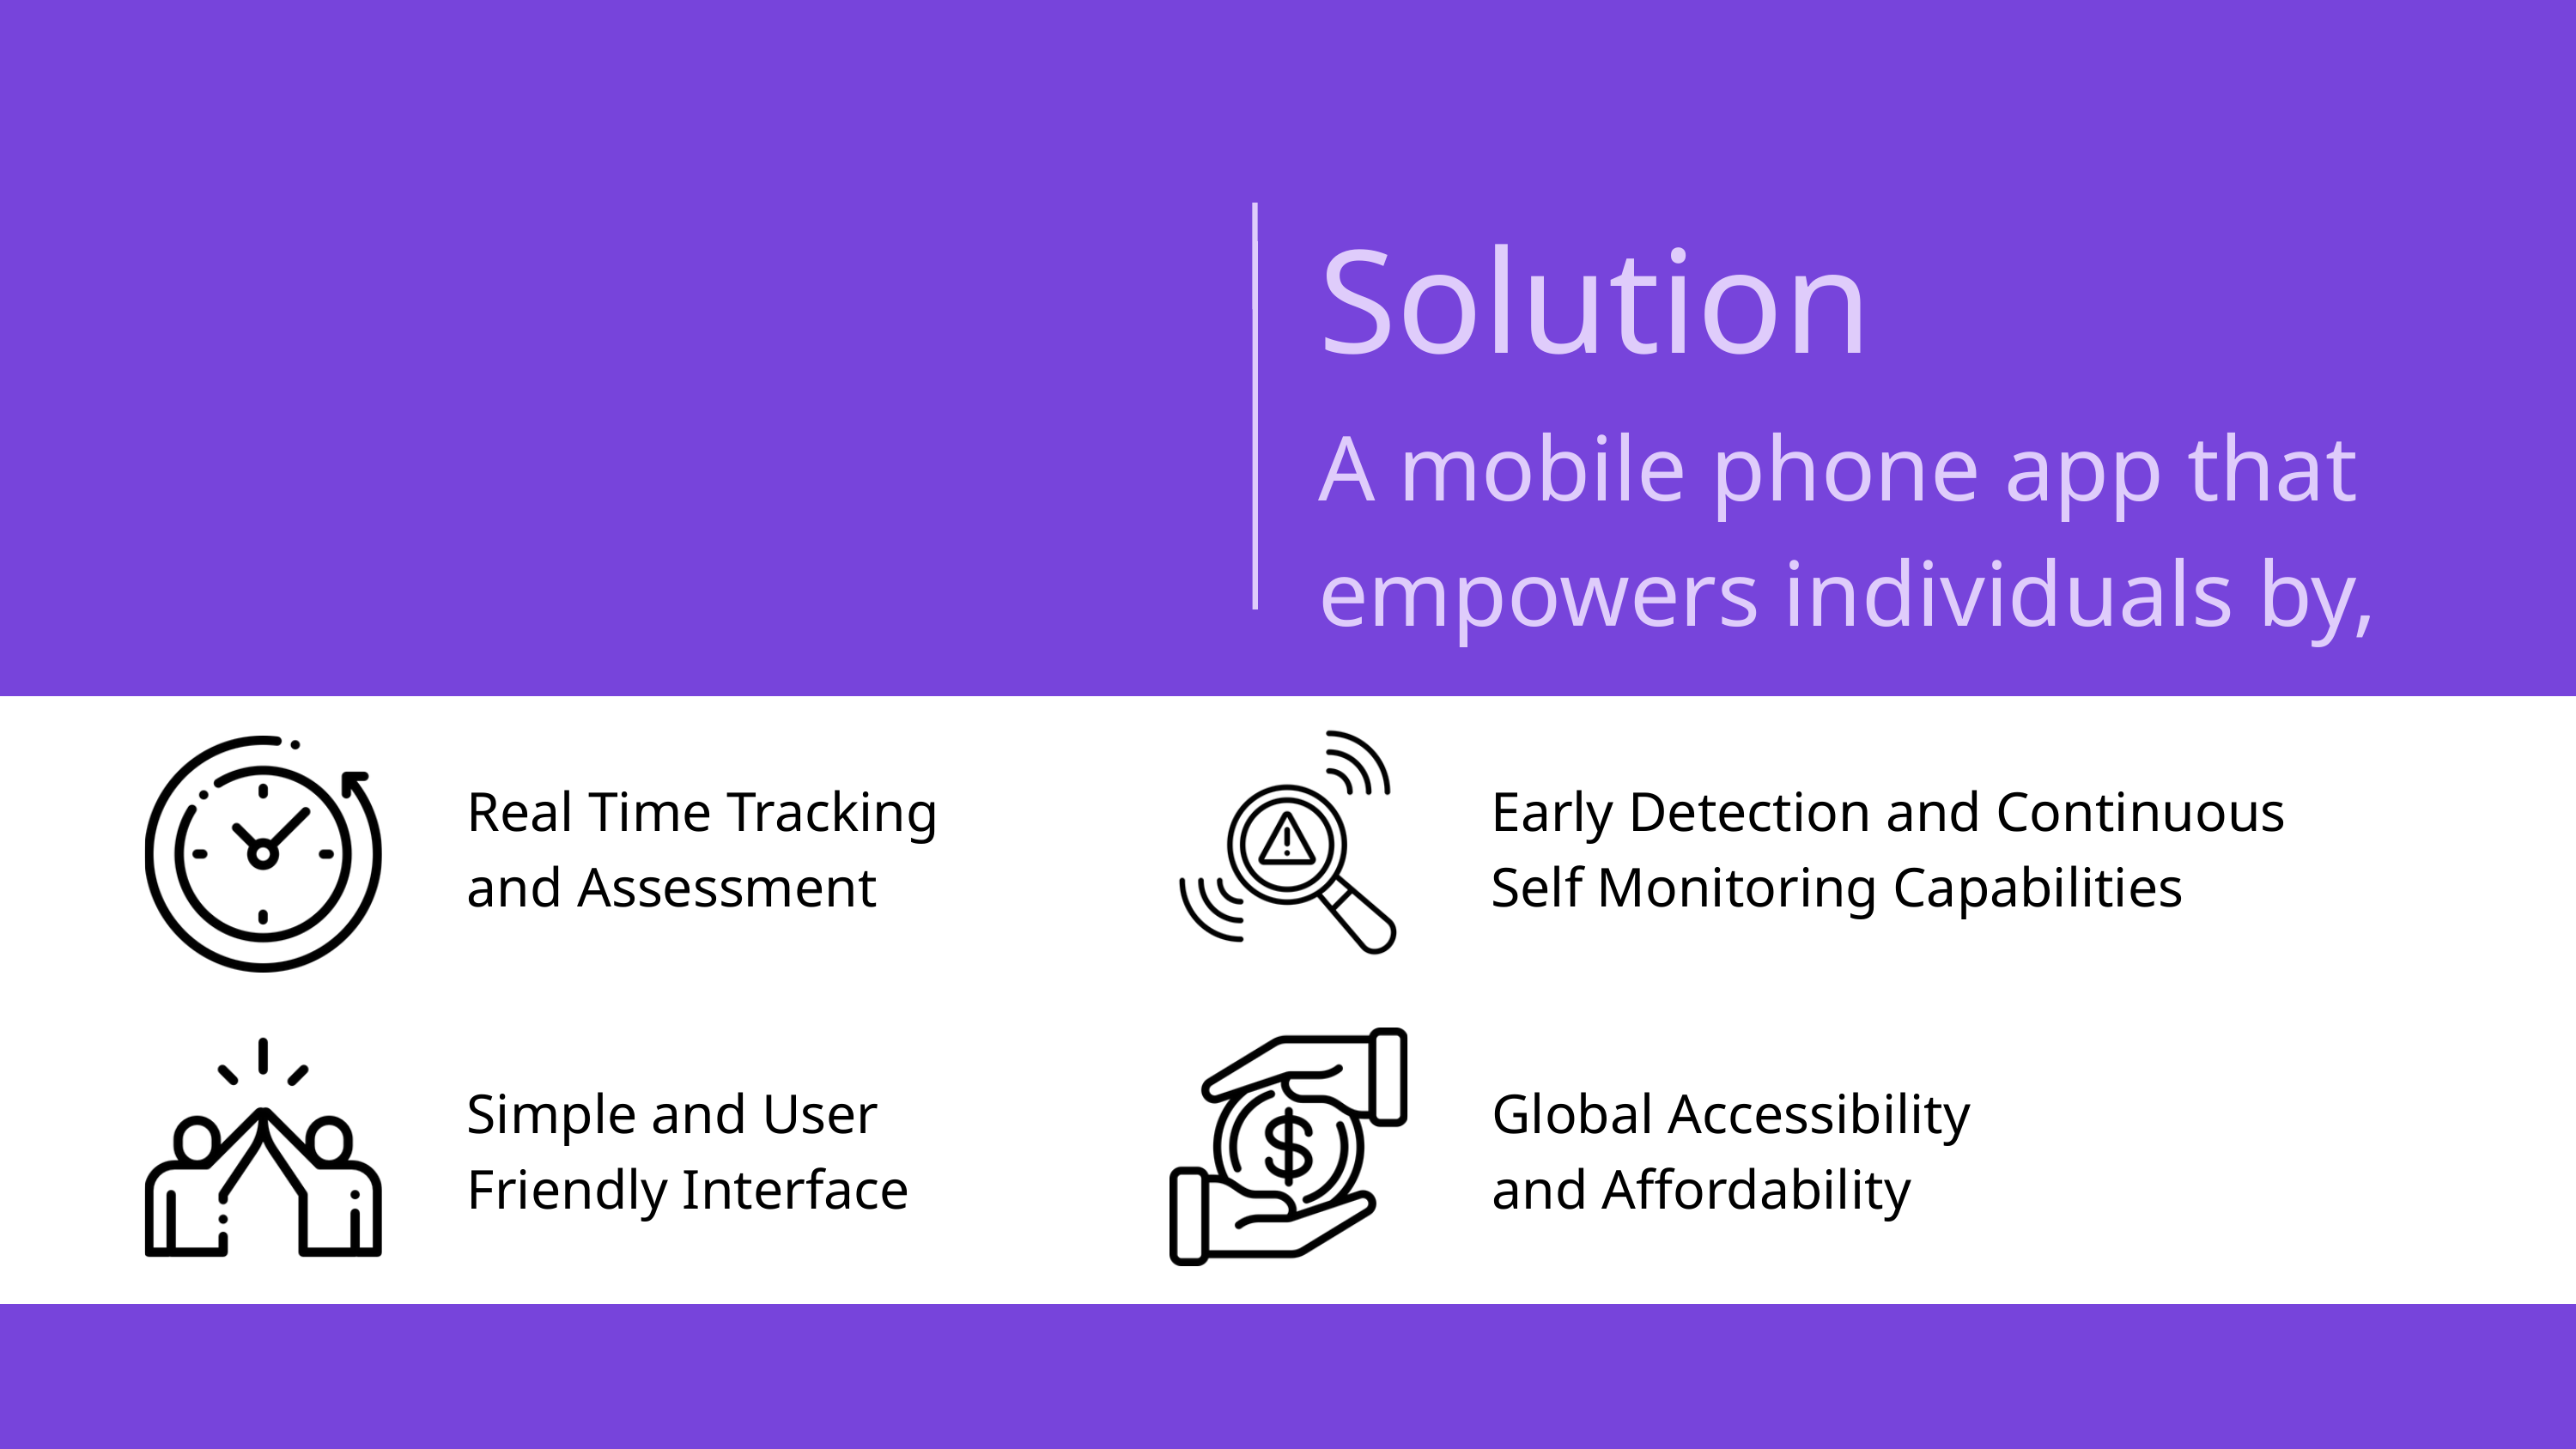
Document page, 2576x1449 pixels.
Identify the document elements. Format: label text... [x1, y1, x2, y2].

text_box Solution [1318, 181, 2244, 382]
text_box A mobile phone app that empowers individuals by, [1318, 393, 2475, 645]
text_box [0, 695, 2576, 1304]
